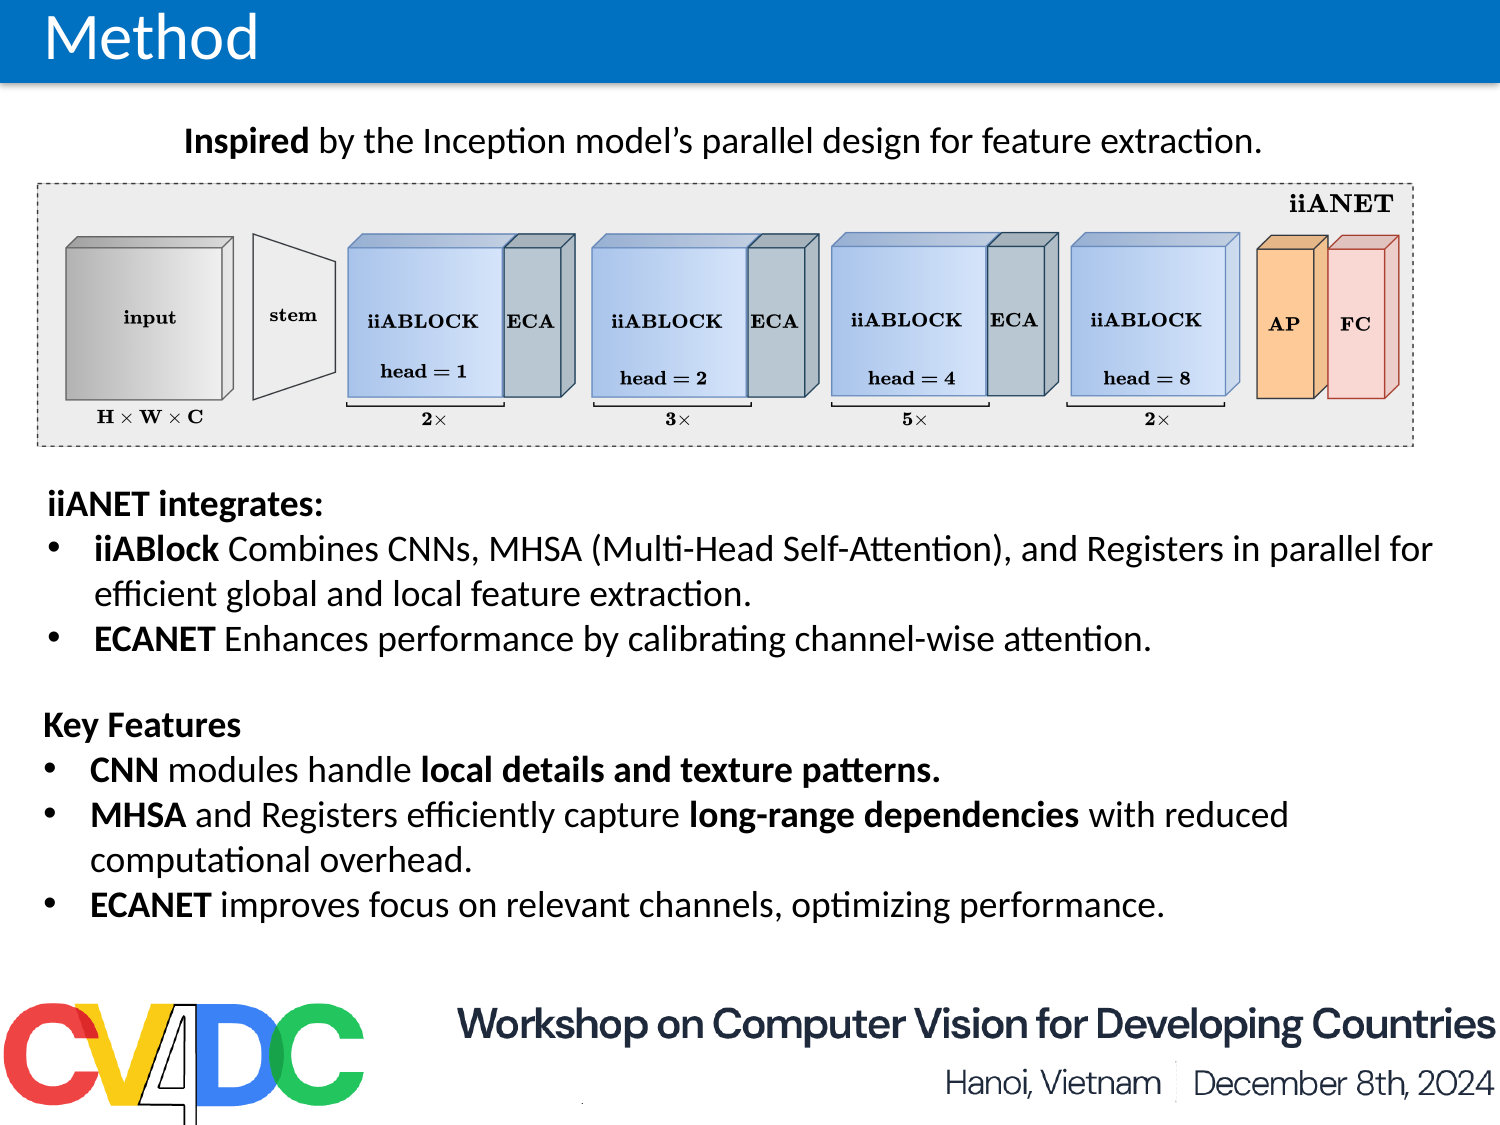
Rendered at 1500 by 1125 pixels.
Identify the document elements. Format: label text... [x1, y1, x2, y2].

text_box iiANET integrates: iiABlock Combines CNNs, MHSA (Multi-Head Self-Attention), and Registers in parallel for efficient global and local feature extraction. ECANET Enhances performance by calibrating channel-wise attention. [32, 471, 1468, 666]
text_box Inspired by the Inception model’s parallel design for feature extraction. [33, 109, 1415, 168]
text_box Key Features CNN modules handle local details and texture patterns. MHSA and Registers efficiently capture long-range dependencies with reduced computational overhead. ECANET improves focus on relevant channels, optimizing performance. [28, 692, 1464, 933]
picture [0, 984, 1500, 1125]
picture [0, 169, 1469, 447]
text_box Method [28, 0, 1500, 81]
